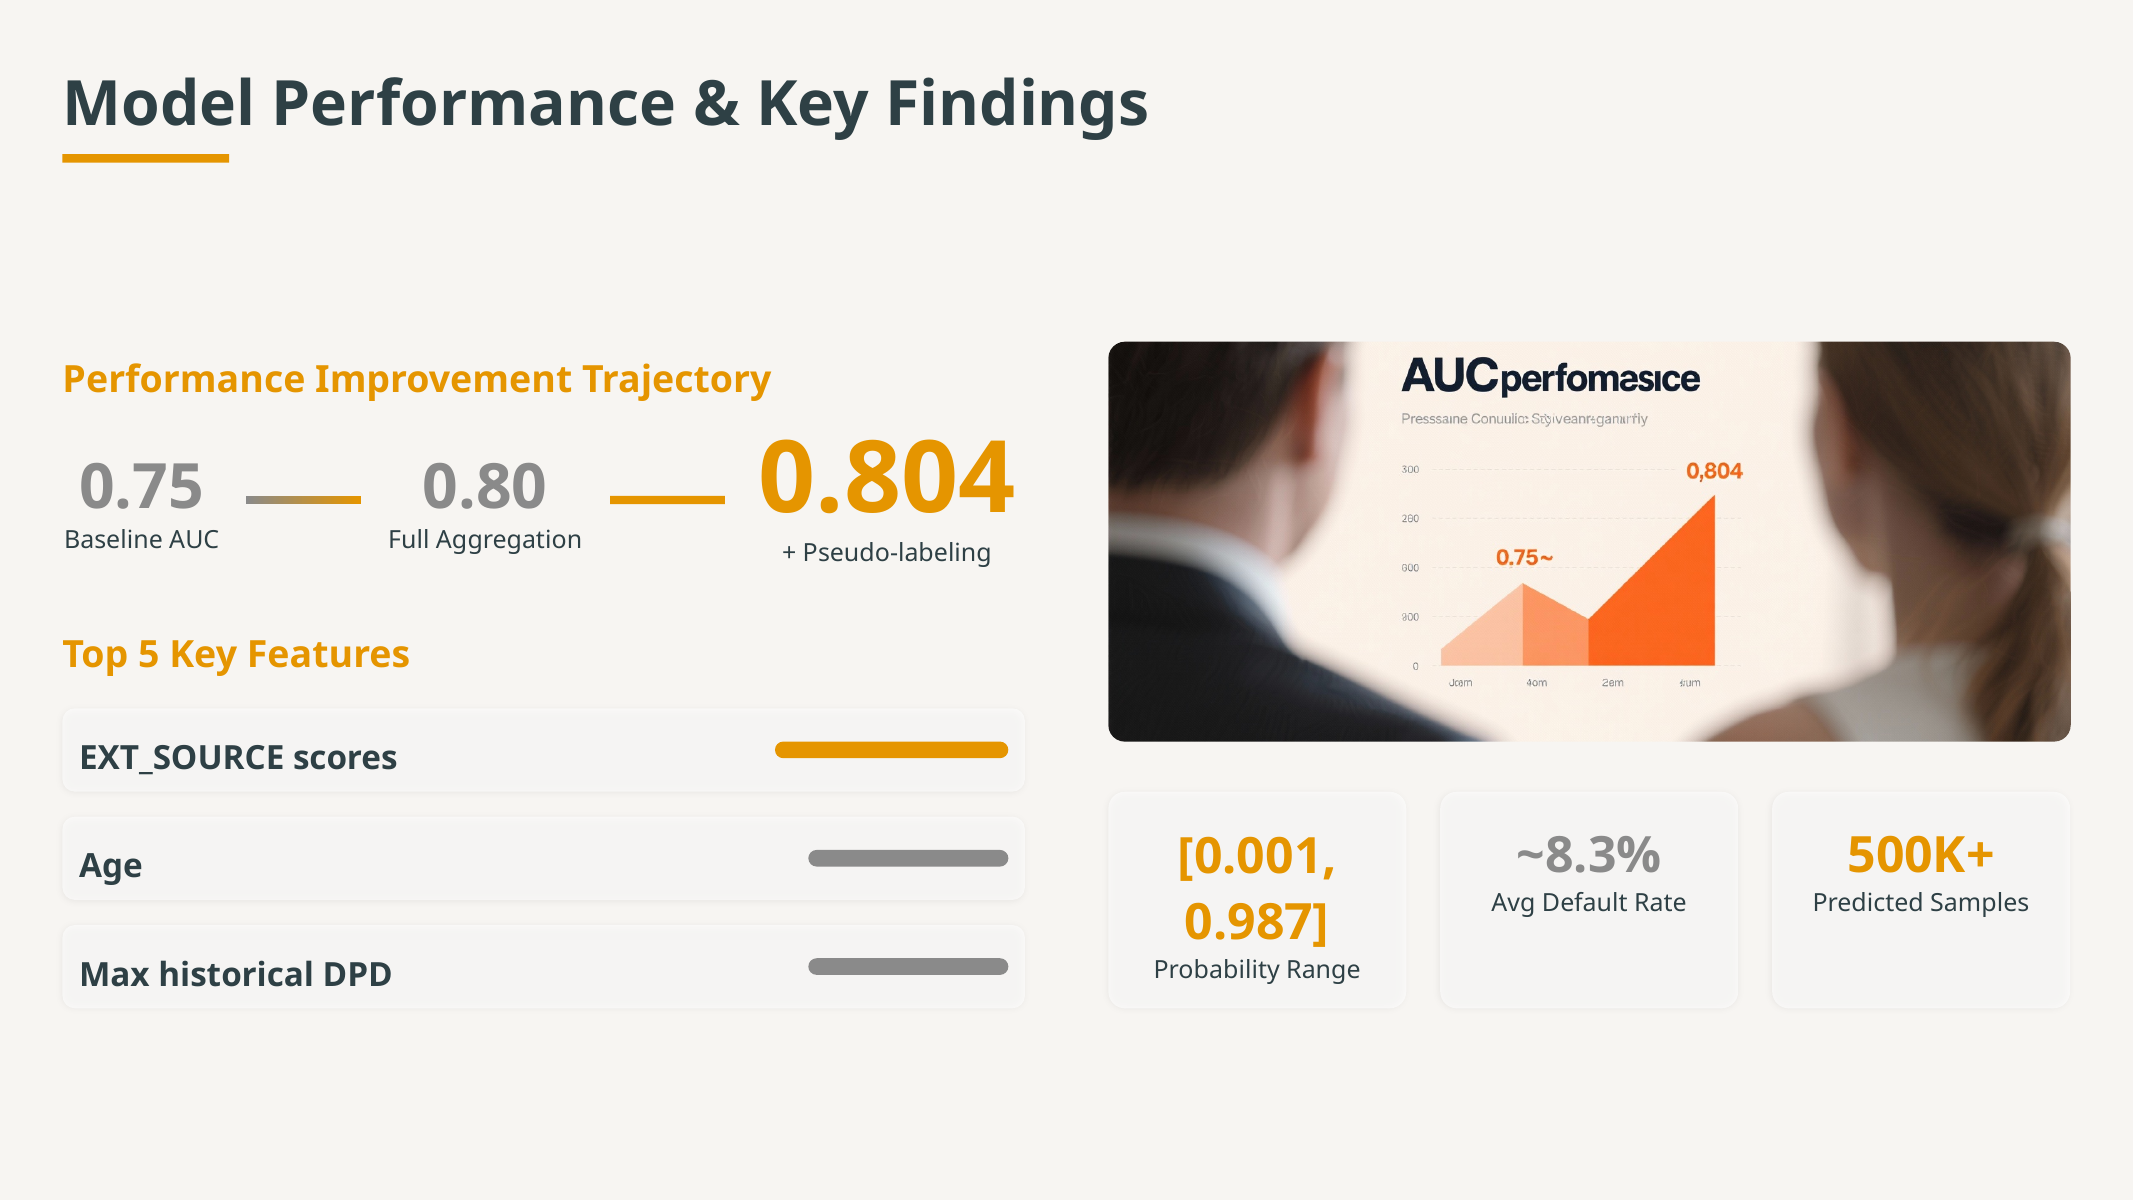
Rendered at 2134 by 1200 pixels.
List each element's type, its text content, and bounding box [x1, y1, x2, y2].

text_box ~8.3% [1452, 816, 1726, 884]
picture [1108, 341, 2071, 742]
text_box Avg Default Rate [1458, 883, 1720, 917]
text_box Baseline AUC [56, 520, 228, 554]
text_box 0.75 [46, 445, 237, 521]
text_box [62, 816, 1025, 900]
text_box Predicted Samples [1790, 883, 2052, 917]
text_box Max historical DPD [79, 941, 394, 992]
text_box Performance Improvement Trajectory [62, 341, 1044, 400]
text_box EXT_SOURCE scores [79, 724, 419, 775]
text_box Probability Range [1127, 949, 1388, 984]
text_box 500K+ [1784, 816, 2058, 884]
text_box [808, 849, 1009, 867]
text_box [1108, 791, 1407, 1009]
text_box [62, 924, 1025, 1009]
text_box + Pseudo-labeling [743, 533, 1031, 567]
text_box [808, 958, 1009, 975]
text_box Age [79, 833, 155, 884]
text_box 0.804 [724, 433, 1050, 534]
text_box [1772, 791, 2071, 1009]
text_box Model Performance & Key Findings [62, 62, 2103, 138]
text_box [774, 741, 1009, 759]
text_box [1440, 791, 1739, 1009]
text_box [245, 495, 361, 505]
text_box [62, 708, 1025, 792]
text_box [0.001, 0.987] [1120, 816, 1394, 950]
text_box [610, 495, 724, 505]
text_box [62, 154, 230, 163]
text_box Full Aggregation [379, 520, 592, 554]
text_box 0.80 [369, 445, 602, 521]
text_box Top 5 Key Features [62, 616, 1044, 675]
